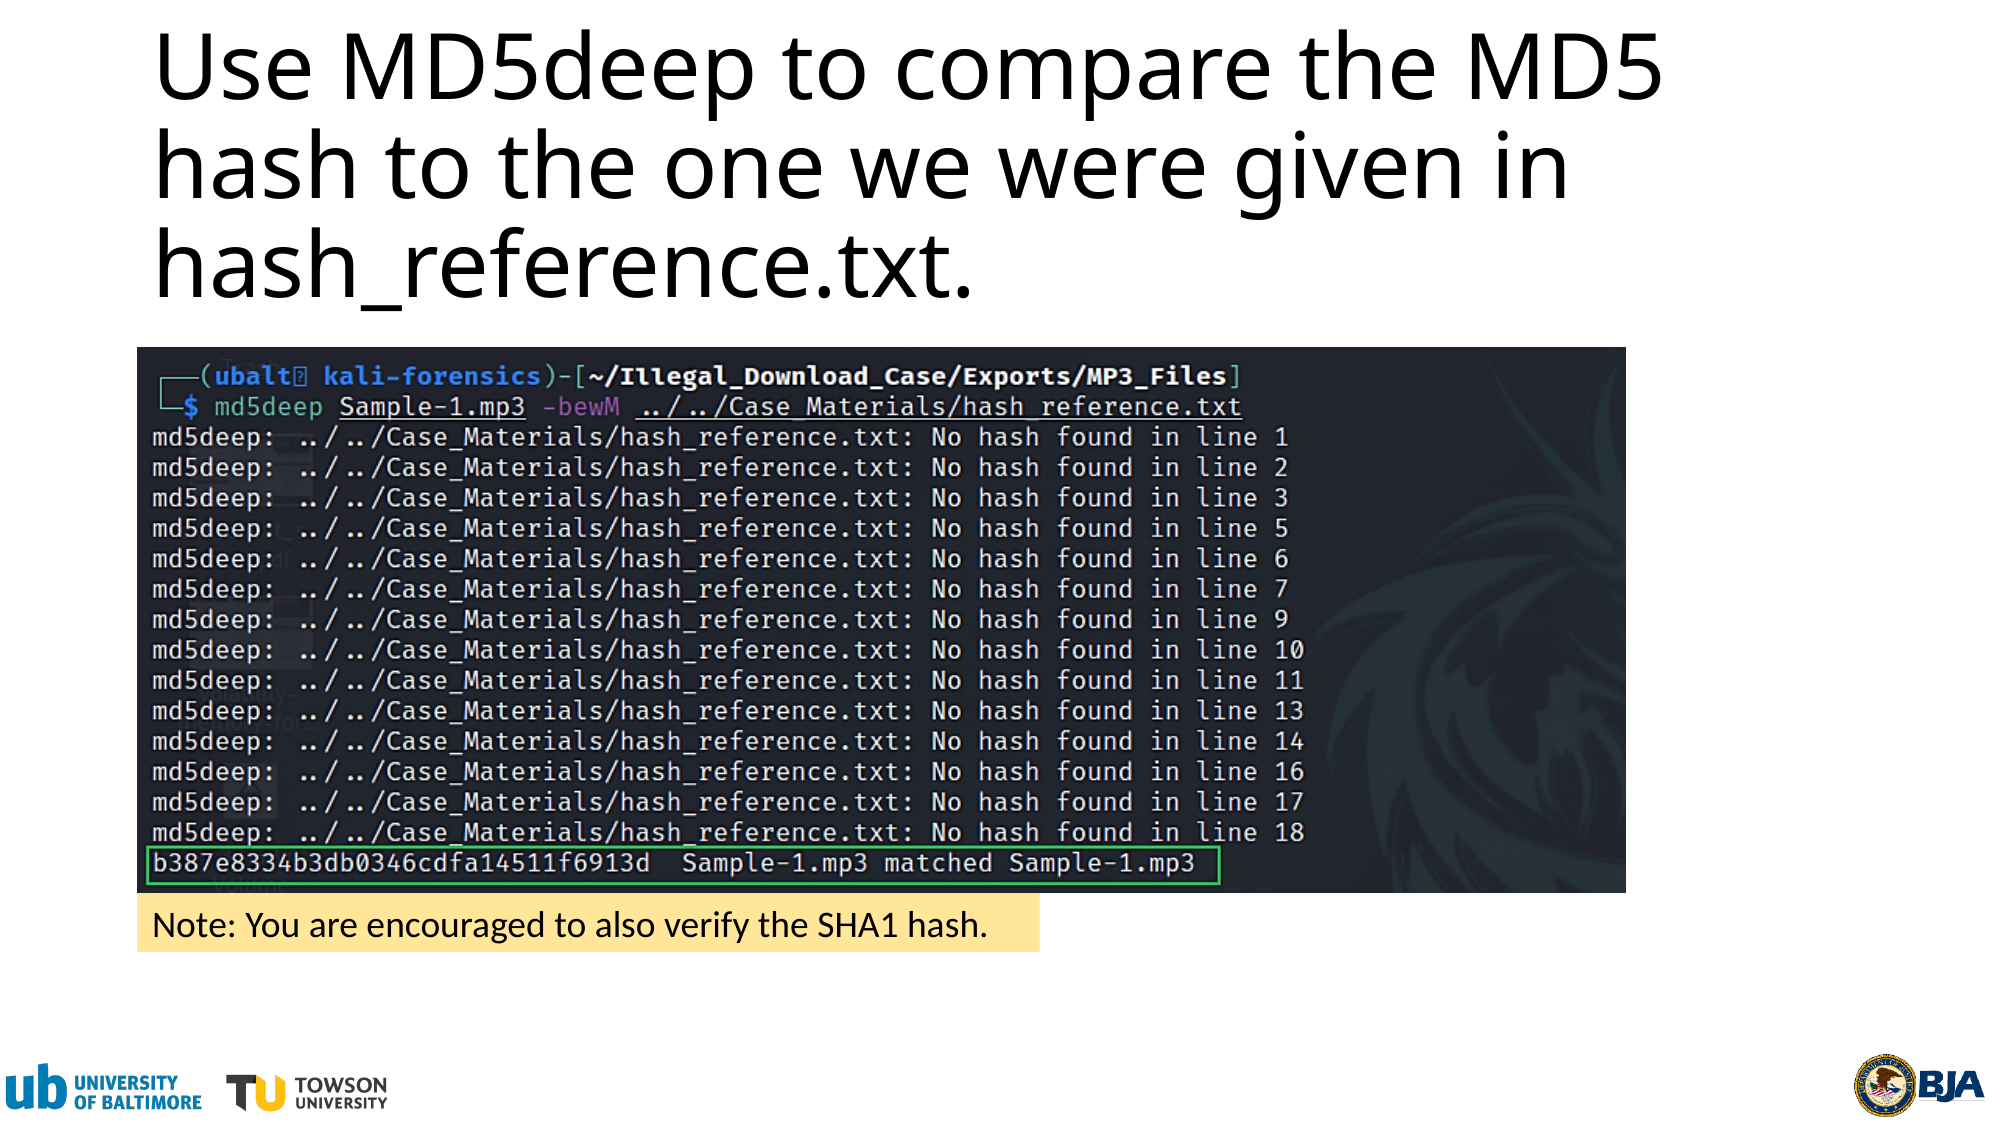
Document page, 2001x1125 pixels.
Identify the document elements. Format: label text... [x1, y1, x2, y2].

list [137, 347, 1626, 893]
text_box Note: You are encouraged to also verify the SHA1 hash. [137, 893, 1040, 952]
picture [0, 1031, 407, 1125]
picture [1854, 1054, 1986, 1117]
title Use MD5deep to compare the MD5 hash to the one we were given in hash_reference.txt. [137, 59, 1863, 278]
